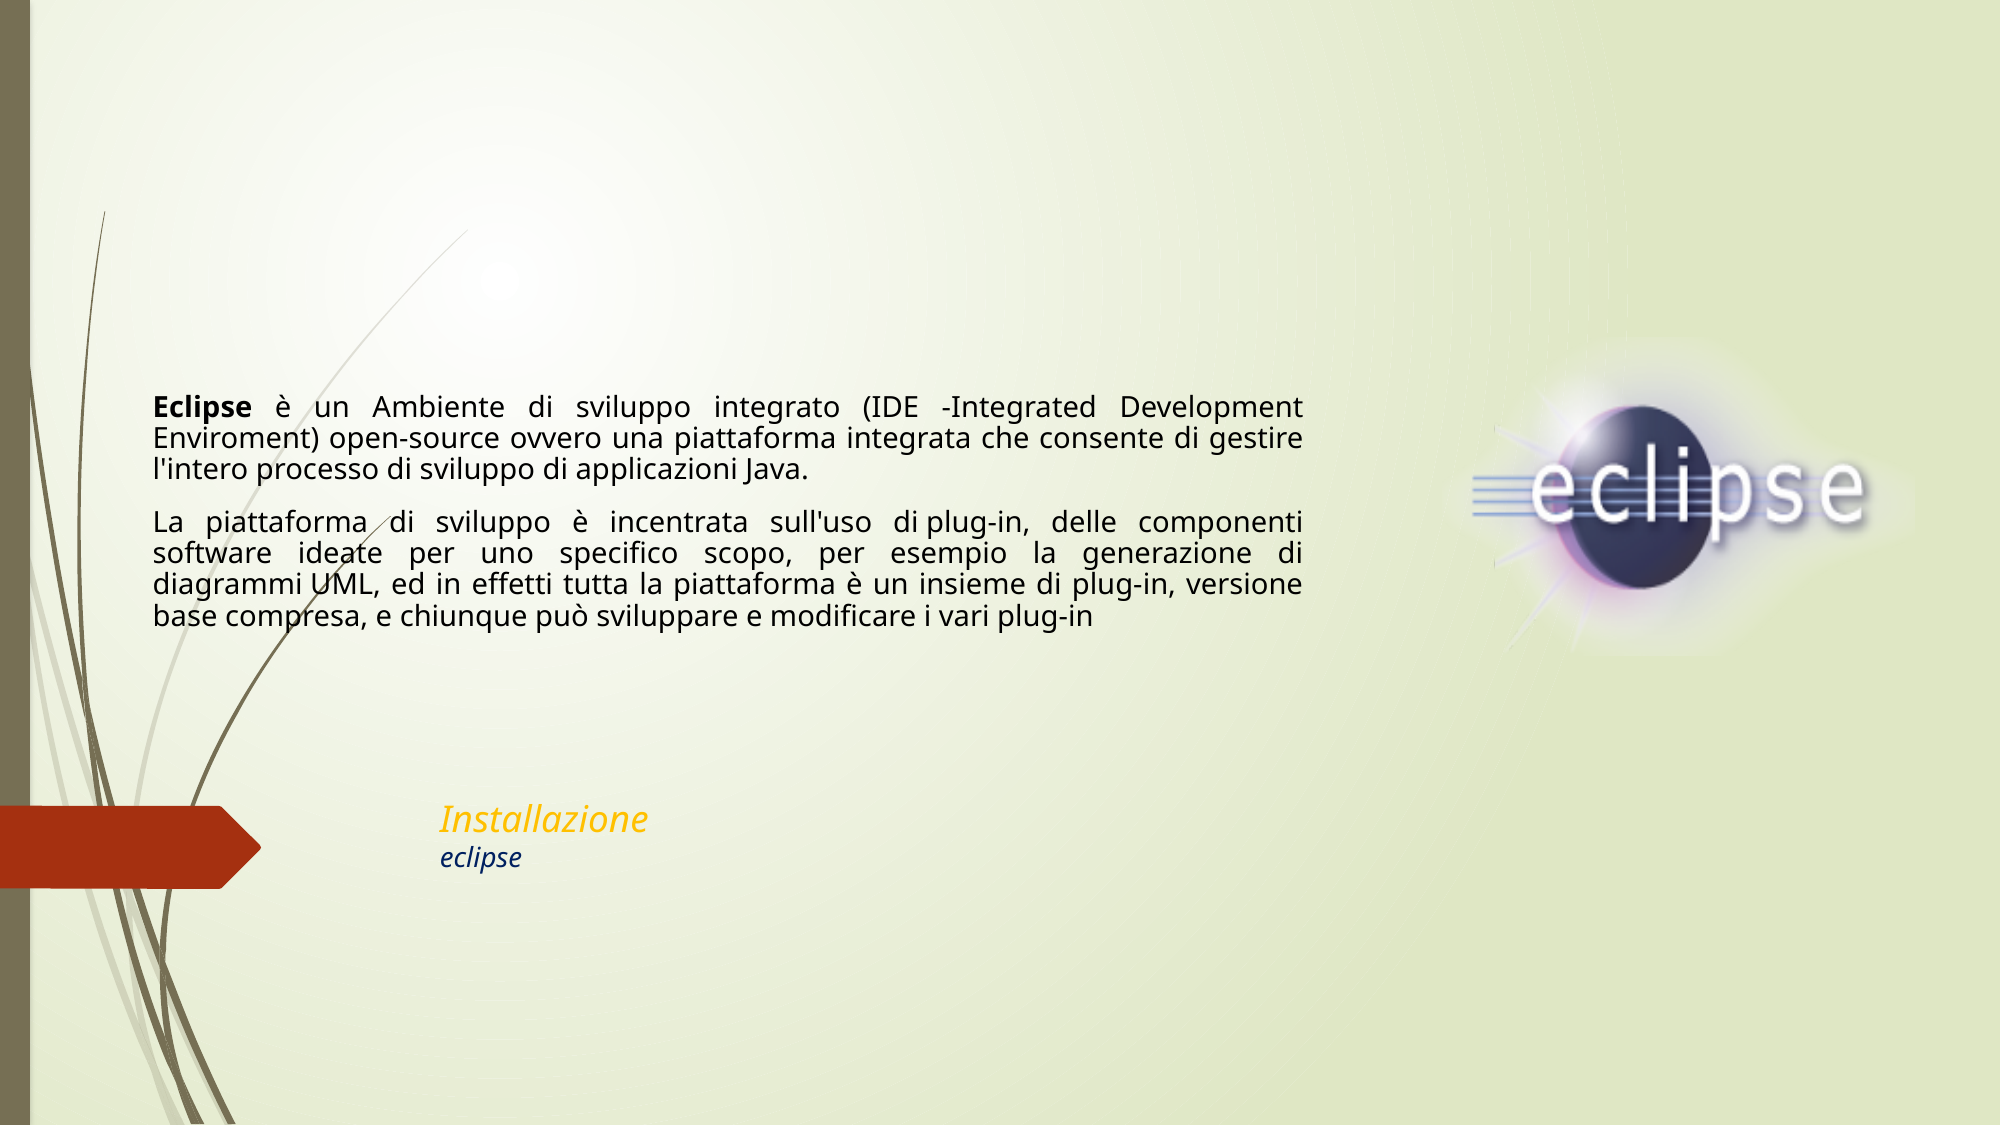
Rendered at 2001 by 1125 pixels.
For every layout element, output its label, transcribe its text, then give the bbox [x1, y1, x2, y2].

title Installazione eclipse [424, 787, 1888, 881]
picture [1441, 337, 1915, 657]
text_box Eclipse è un Ambiente di sviluppo integrato (IDE -Integrated Development Enviroment) open-source ovvero una piattaforma integrata che consente di gestire l'intero processo di sviluppo di applicazioni Java. La piattaforma di sviluppo è incentrata sull'uso di plug-in, delle componenti software ideate per uno specifico scopo, per esempio la generazione di diagrammi UML, ed in effetti tutta la piattaforma è un insieme di plug-in, versione base compresa, e chiunque può sviluppare e modificare i vari plug-in [137, 328, 1319, 871]
